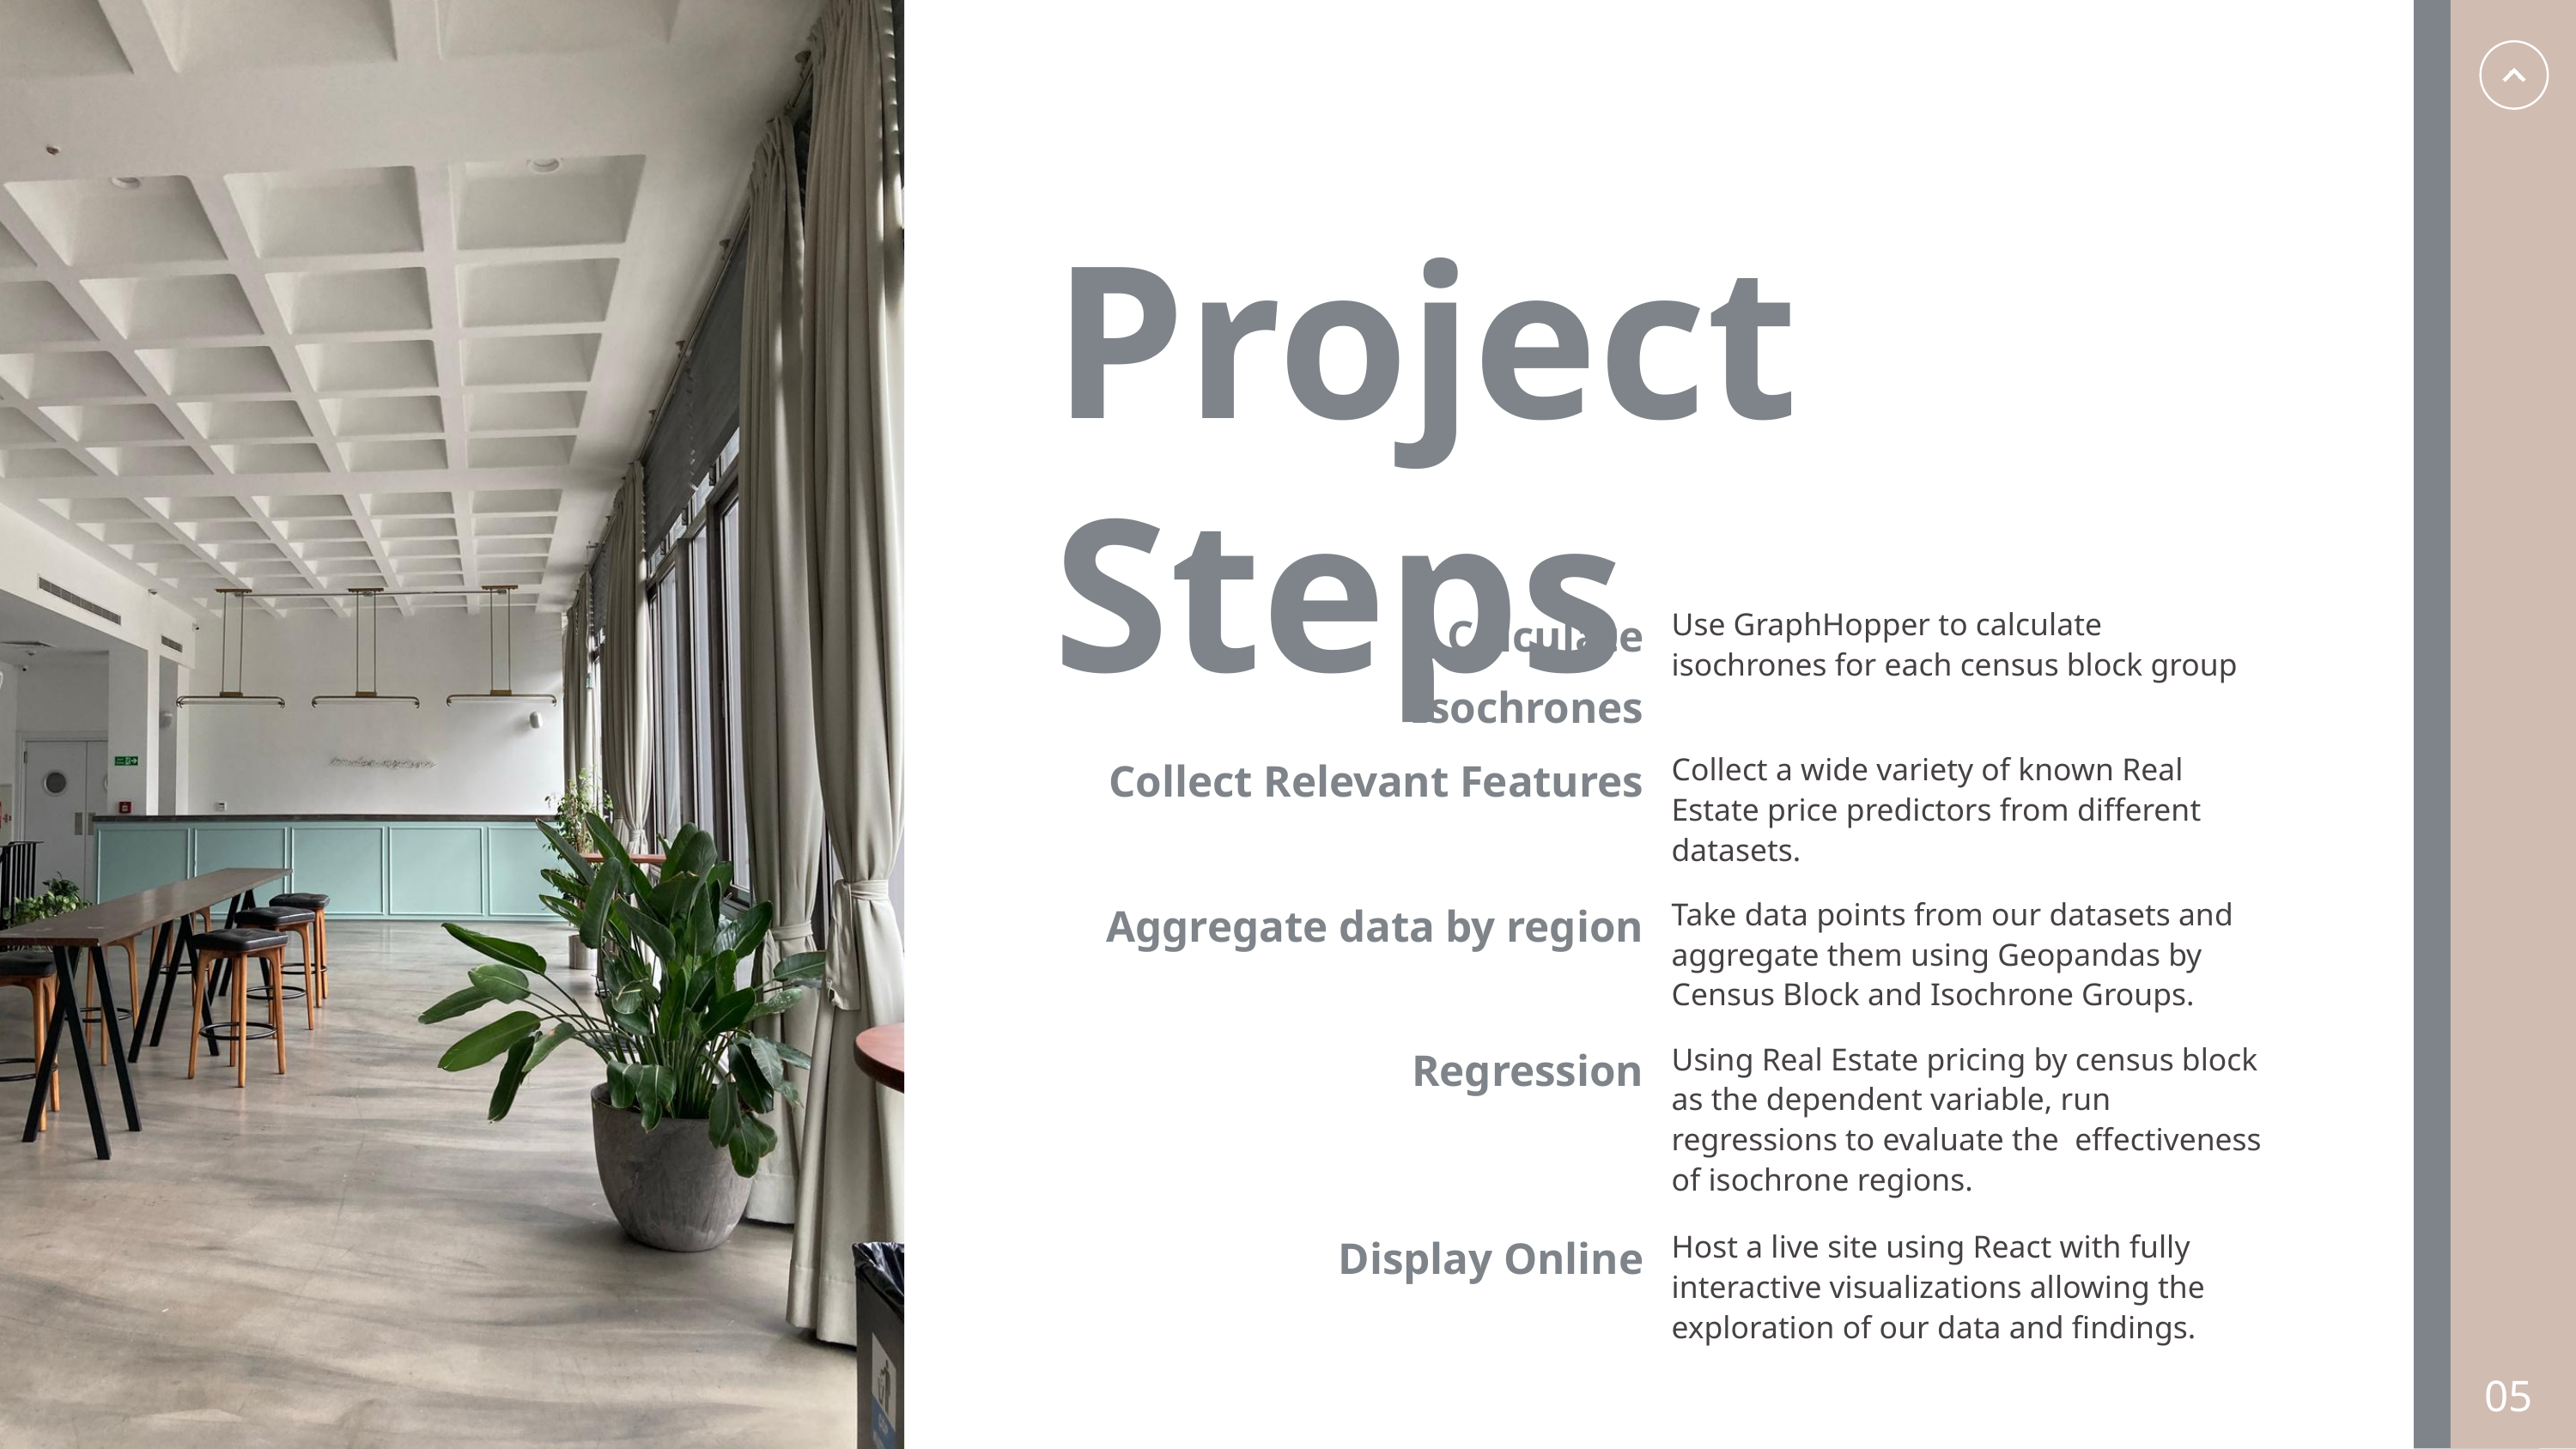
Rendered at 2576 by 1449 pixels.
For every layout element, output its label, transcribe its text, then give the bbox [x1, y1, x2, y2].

text_box Take data points from our datasets and aggregate them using Geopandas by Census Block and Isochrone Groups. [1671, 891, 2265, 1012]
text_box [2414, 0, 2450, 681]
text_box [1350, 681, 2558, 777]
text_box Use GraphHopper to calculate isochrones for each census block group [1671, 602, 2265, 681]
text_box Collect Relevant Features [1029, 734, 1643, 806]
text_box [2450, 0, 2576, 1449]
text_box Host a live site using React with fully interactive visualizations allowing the exploration of our data and findings. [1671, 1224, 2265, 1345]
text_box [2414, 777, 2450, 1449]
text_box Project Steps [1053, 206, 2272, 714]
text_box Display Online [1157, 1211, 1644, 1283]
text_box [0, 0, 905, 1449]
text_box Regression [1399, 1023, 1644, 1095]
text_box 05 [2484, 1349, 2576, 1421]
text_box Aggregate data by region [928, 878, 1644, 950]
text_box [2479, 39, 2549, 111]
text_box Collect a wide variety of known Real Estate price predictors from different datasets. [1671, 777, 2265, 868]
text_box Using Real Estate pricing by census block as the dependent variable, run regressions to evaluate the effectiveness of isochrone regions. [1671, 1036, 2265, 1197]
text_box Calculate Isochrones [1218, 589, 1644, 732]
